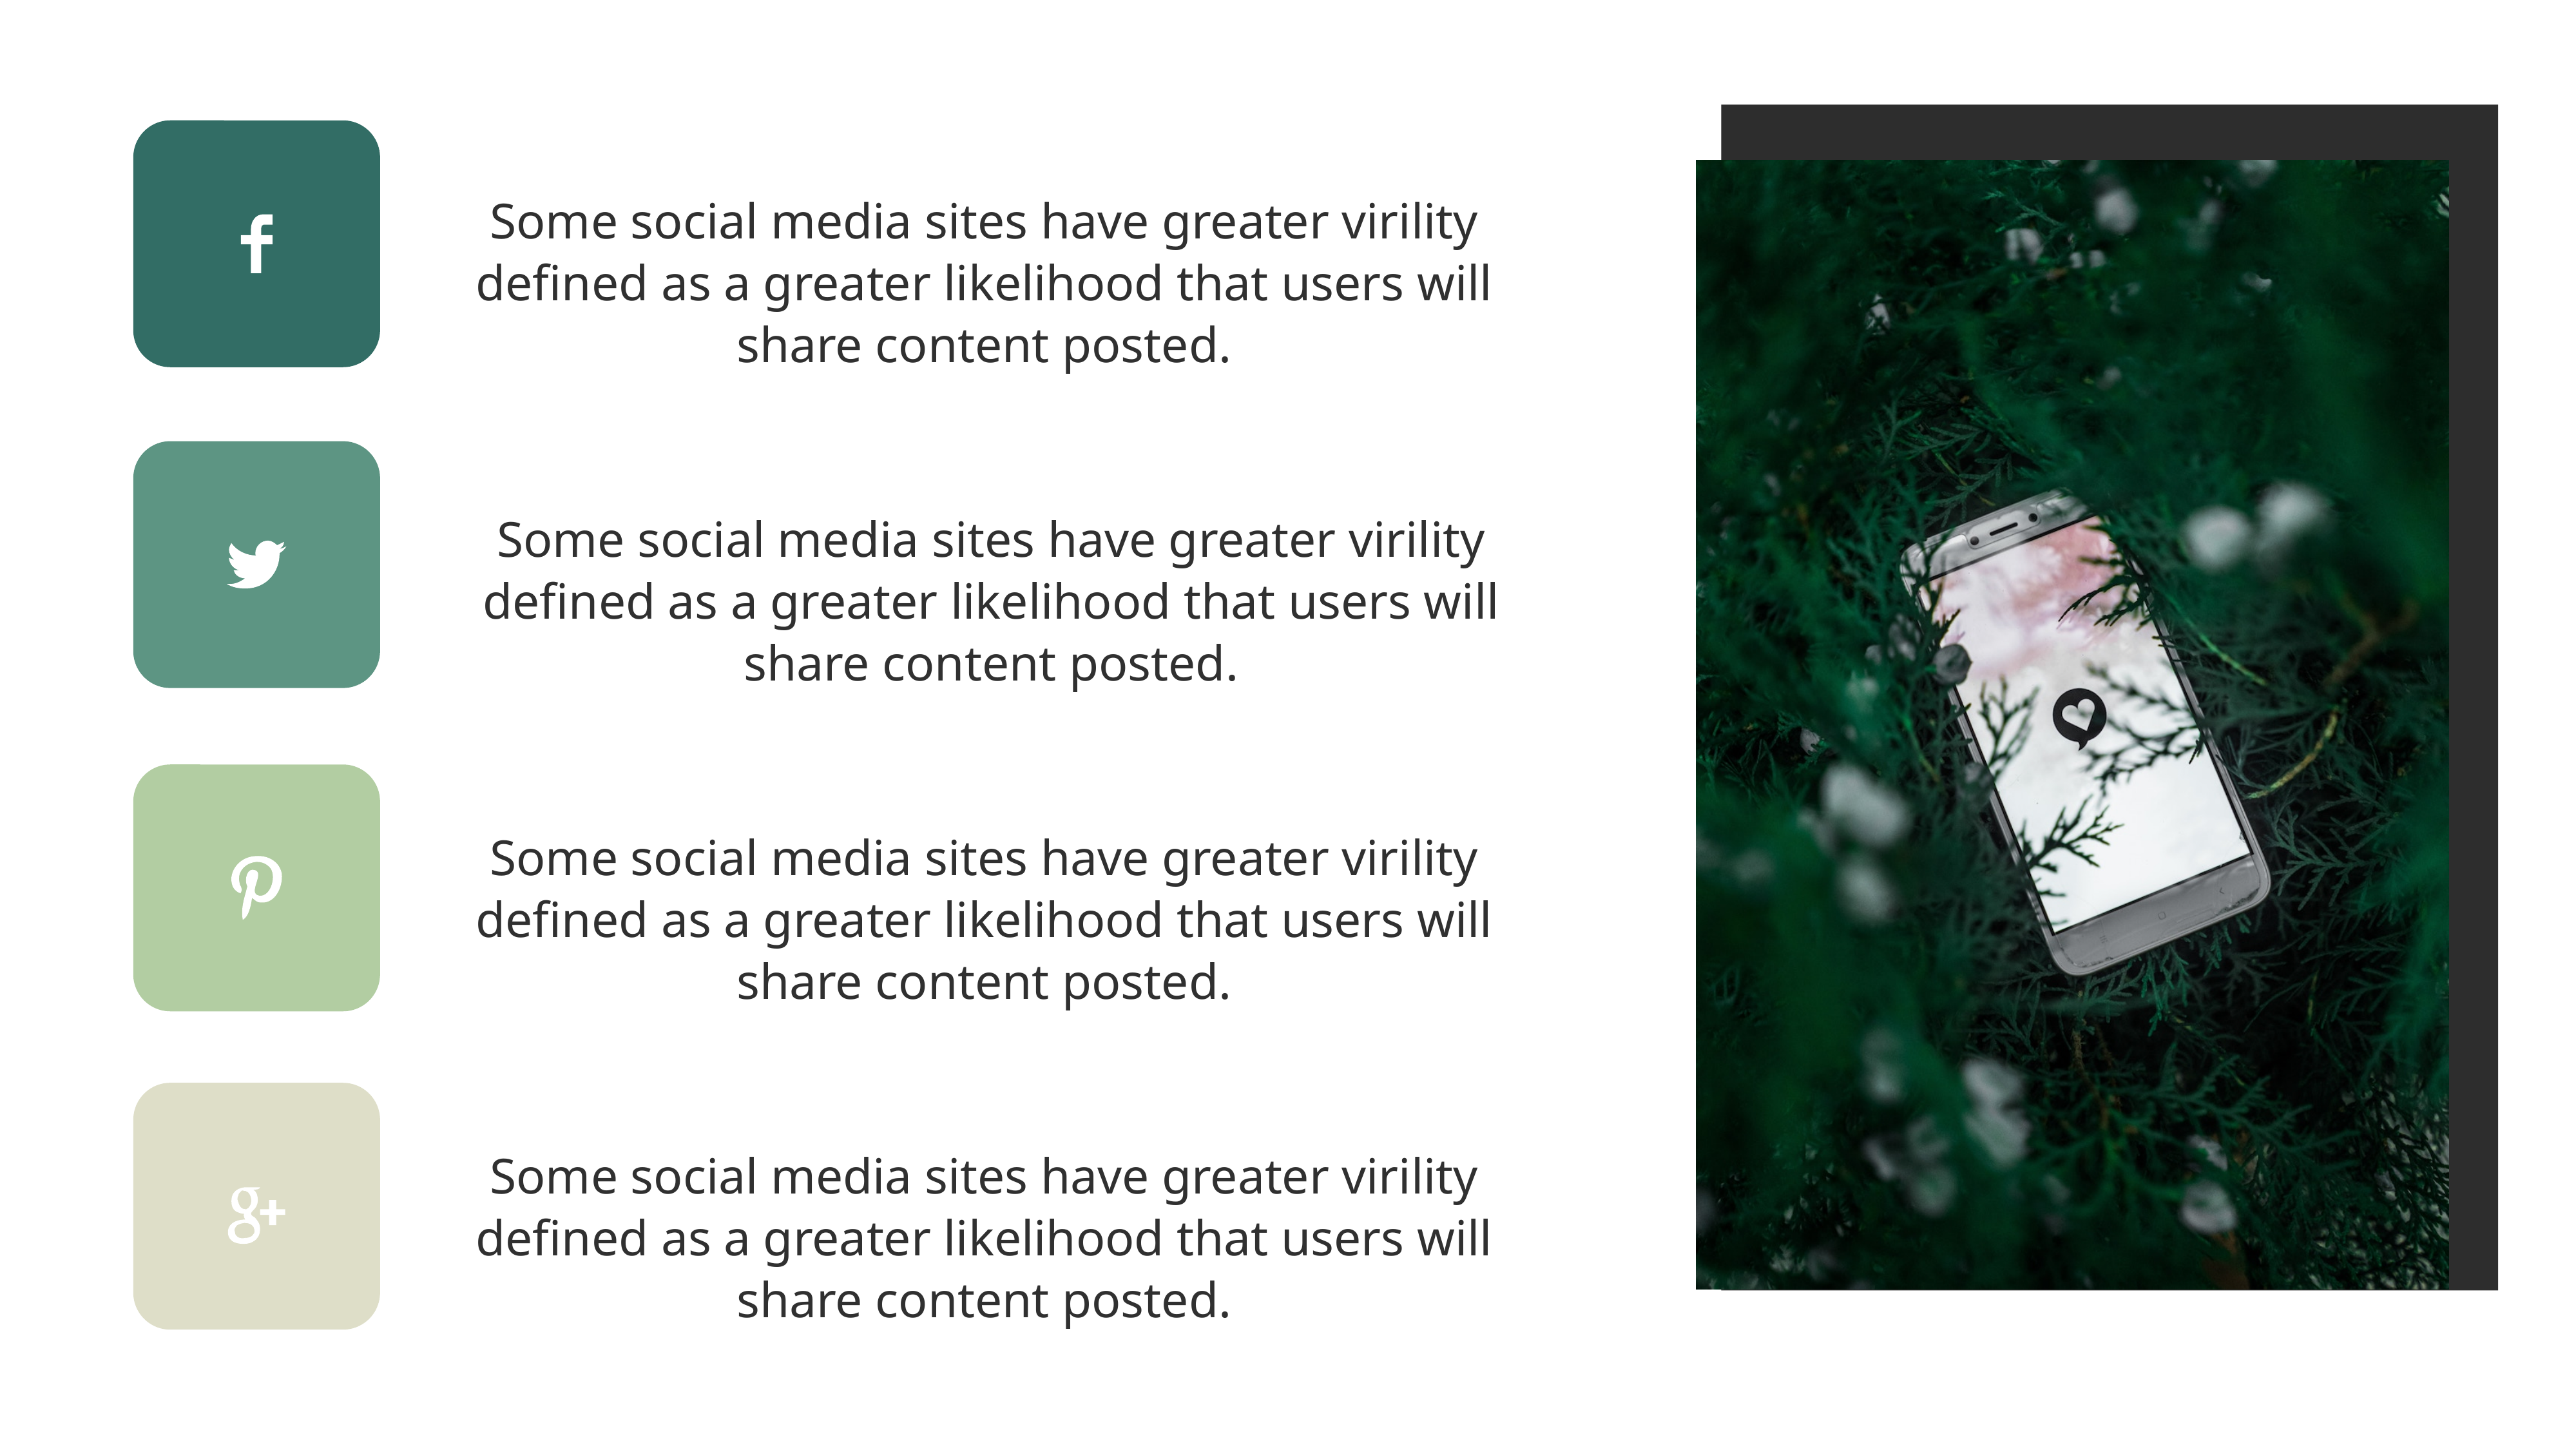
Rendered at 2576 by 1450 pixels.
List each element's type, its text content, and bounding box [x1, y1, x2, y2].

text_box [231, 856, 282, 920]
text_box [133, 441, 380, 688]
text_box Some social media sites have greater virility defined as a greater likelihood that users will share content posted. [448, 500, 1534, 695]
text_box [260, 1200, 285, 1226]
text_box [133, 120, 380, 367]
text_box [133, 764, 380, 1012]
text_box Some social media sites have greater virility defined as a greater likelihood that users will share content posted. [441, 1137, 1527, 1332]
picture [1696, 160, 2449, 1290]
text_box [1721, 104, 2499, 1291]
text_box [227, 1187, 260, 1244]
text_box Some social media sites have greater virility defined as a greater likelihood that users will share content posted. [441, 818, 1527, 1014]
text_box [240, 214, 273, 273]
text_box Some social media sites have greater virility defined as a greater likelihood that users will share content posted. [441, 182, 1527, 377]
text_box [133, 1083, 380, 1330]
text_box [227, 540, 287, 589]
